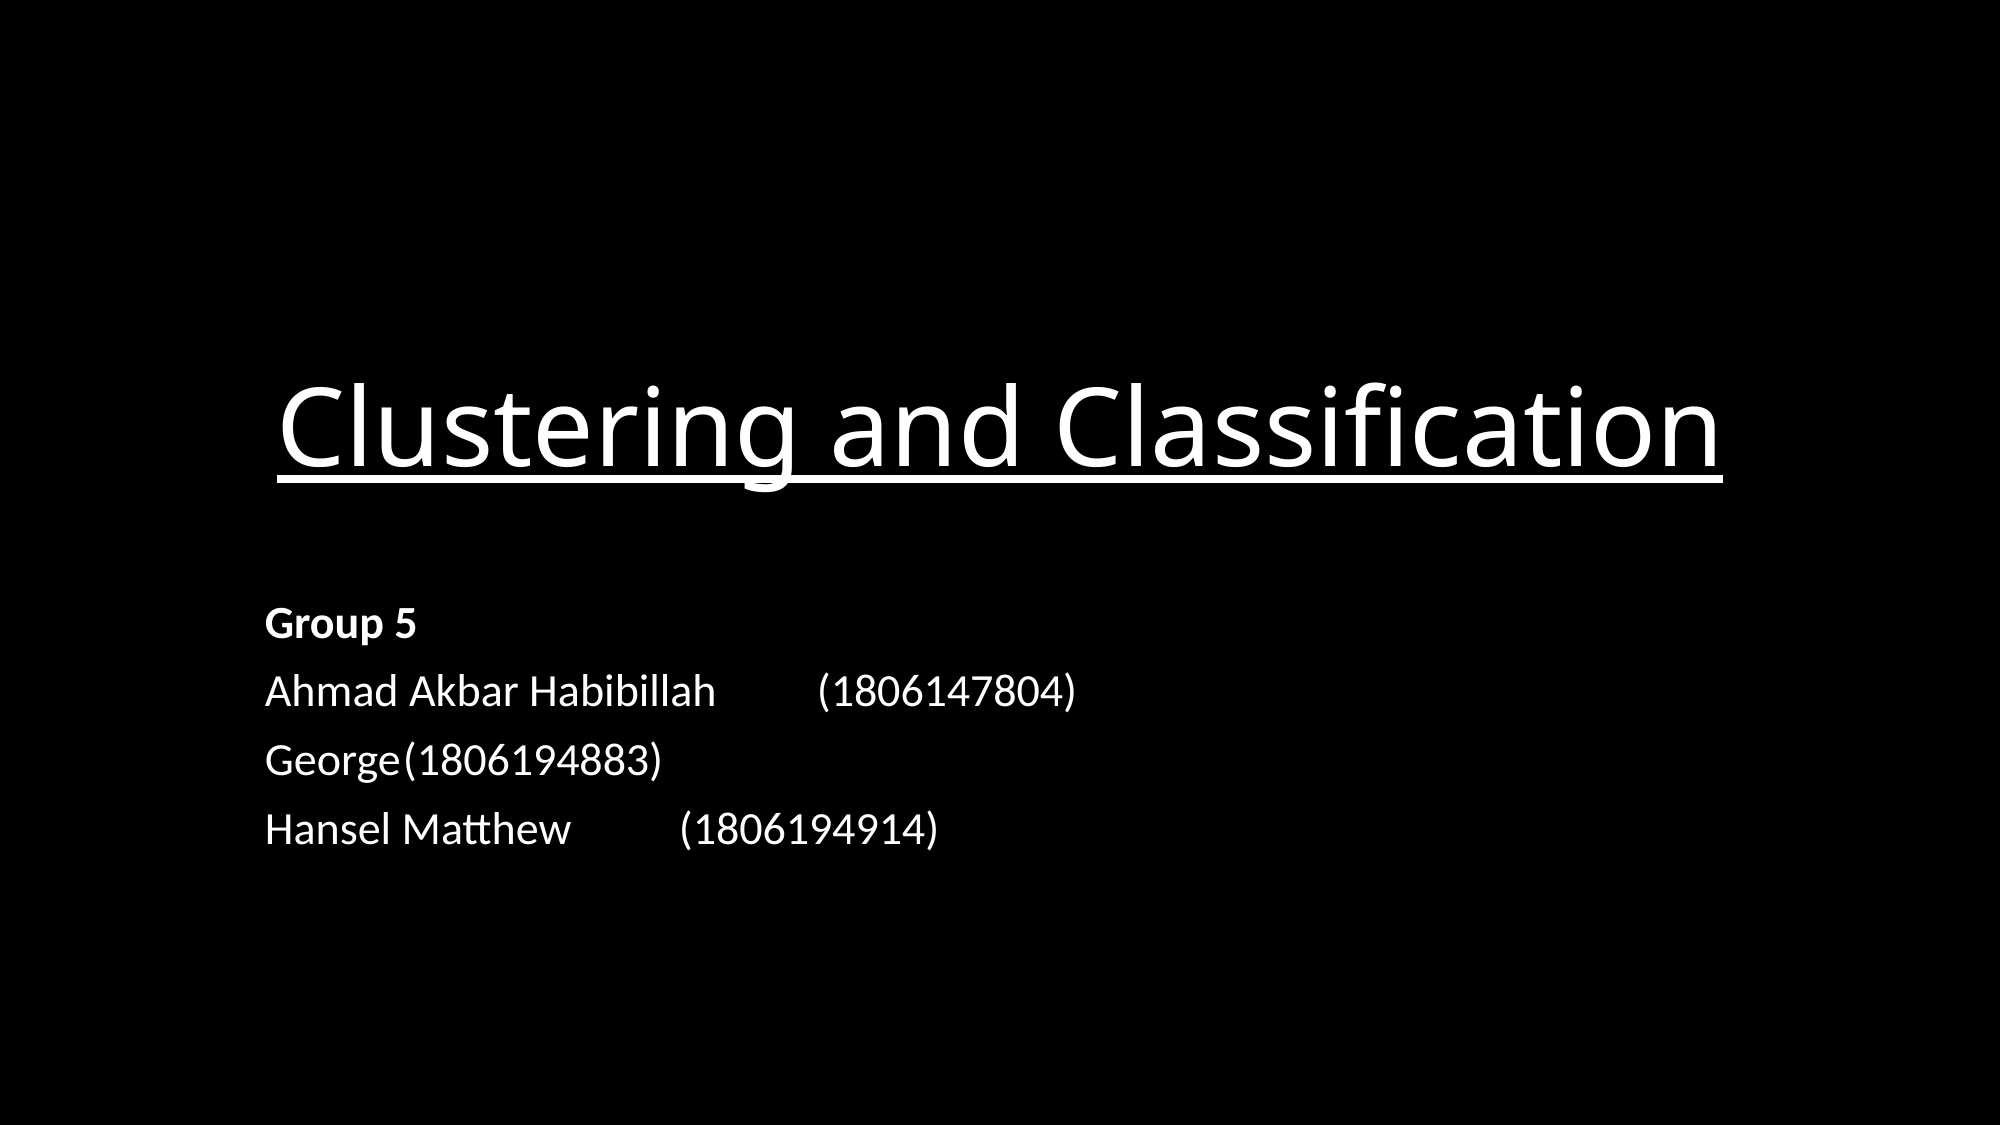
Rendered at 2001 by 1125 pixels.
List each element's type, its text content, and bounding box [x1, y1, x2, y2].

subtitle Group 5 Ahmad Akbar Habibillah (1806147804) George (1806194883) Hansel Matthew (1806194914) [249, 590, 1750, 863]
title Clustering and Classification [249, 352, 1750, 498]
